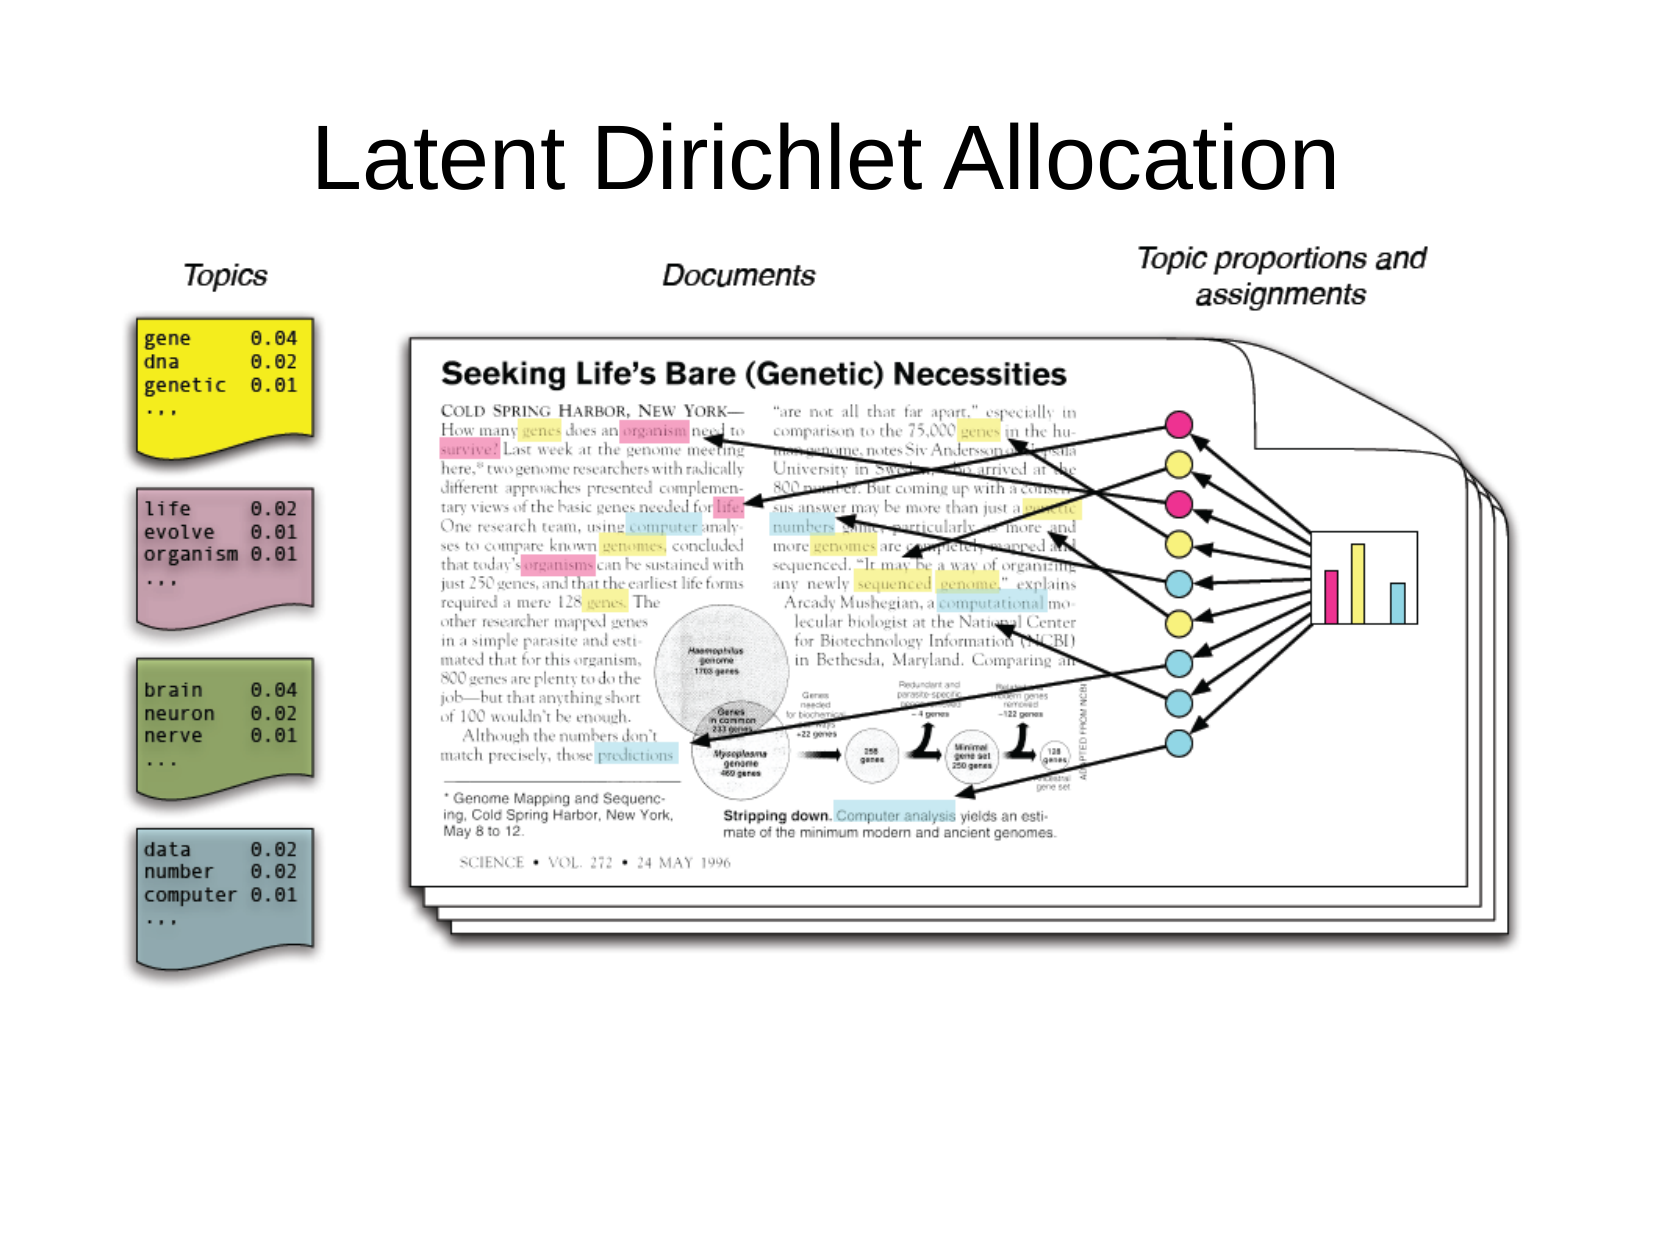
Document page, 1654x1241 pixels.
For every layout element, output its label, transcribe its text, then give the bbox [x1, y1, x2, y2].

picture [113, 241, 1543, 994]
text_box Latent Dirichlet Allocation [82, 49, 1571, 257]
